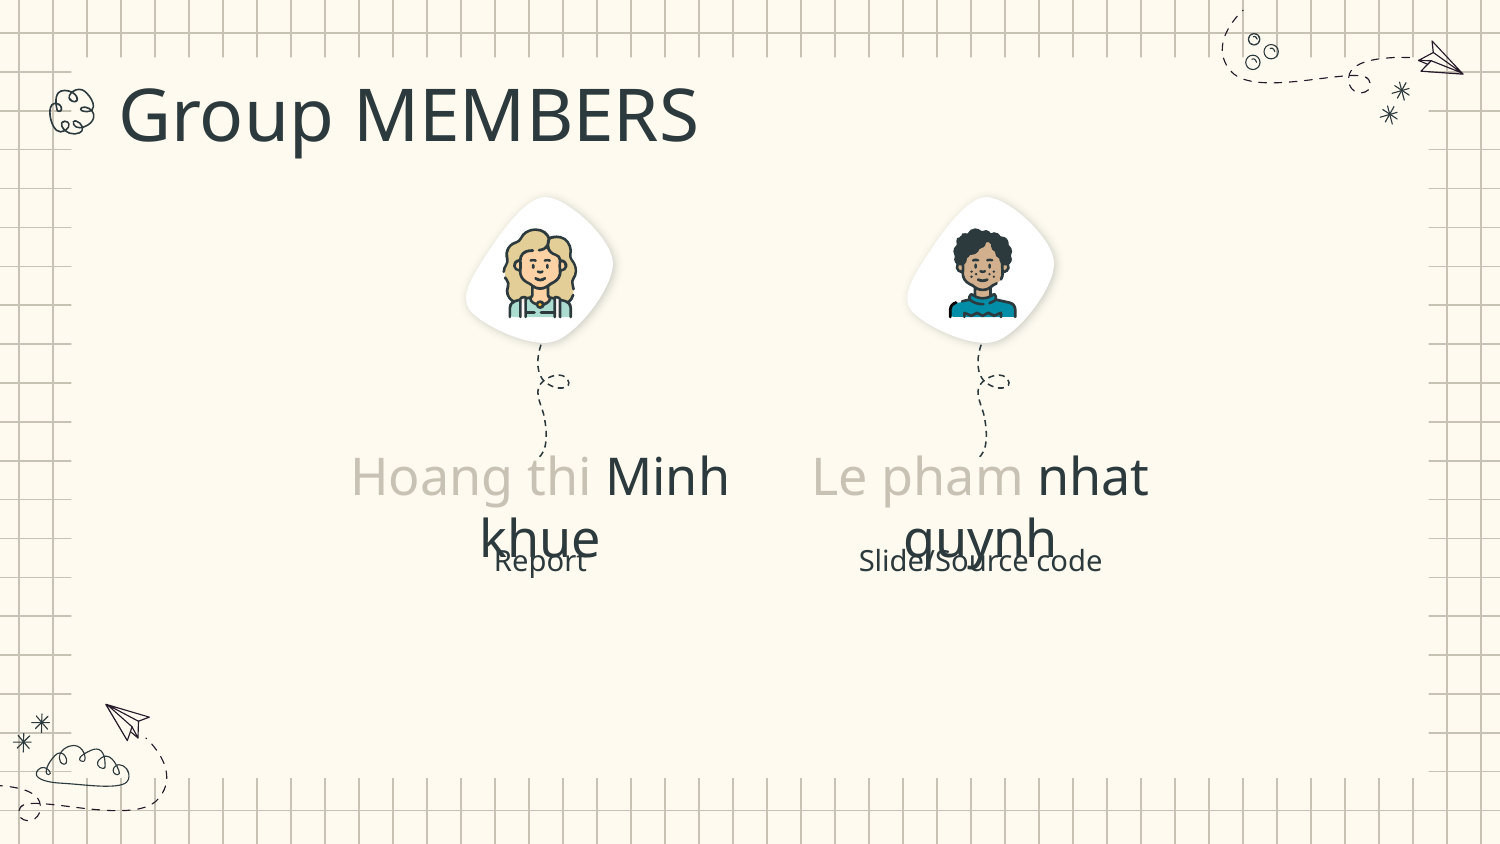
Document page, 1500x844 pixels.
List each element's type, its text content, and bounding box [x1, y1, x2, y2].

title Hoang thi Minh khue [348, 452, 733, 527]
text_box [502, 228, 579, 319]
subtitle Slide/Source code [789, 527, 1173, 663]
subtitle Report [348, 527, 733, 663]
title Le pham nhat quynh [789, 452, 1173, 527]
text_box [907, 197, 1055, 343]
text_box [466, 238, 578, 343]
title Group MEMBERS [118, 68, 1382, 144]
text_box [948, 228, 1017, 319]
text_box [537, 344, 569, 459]
text_box [977, 344, 1010, 459]
text_box [506, 197, 613, 322]
